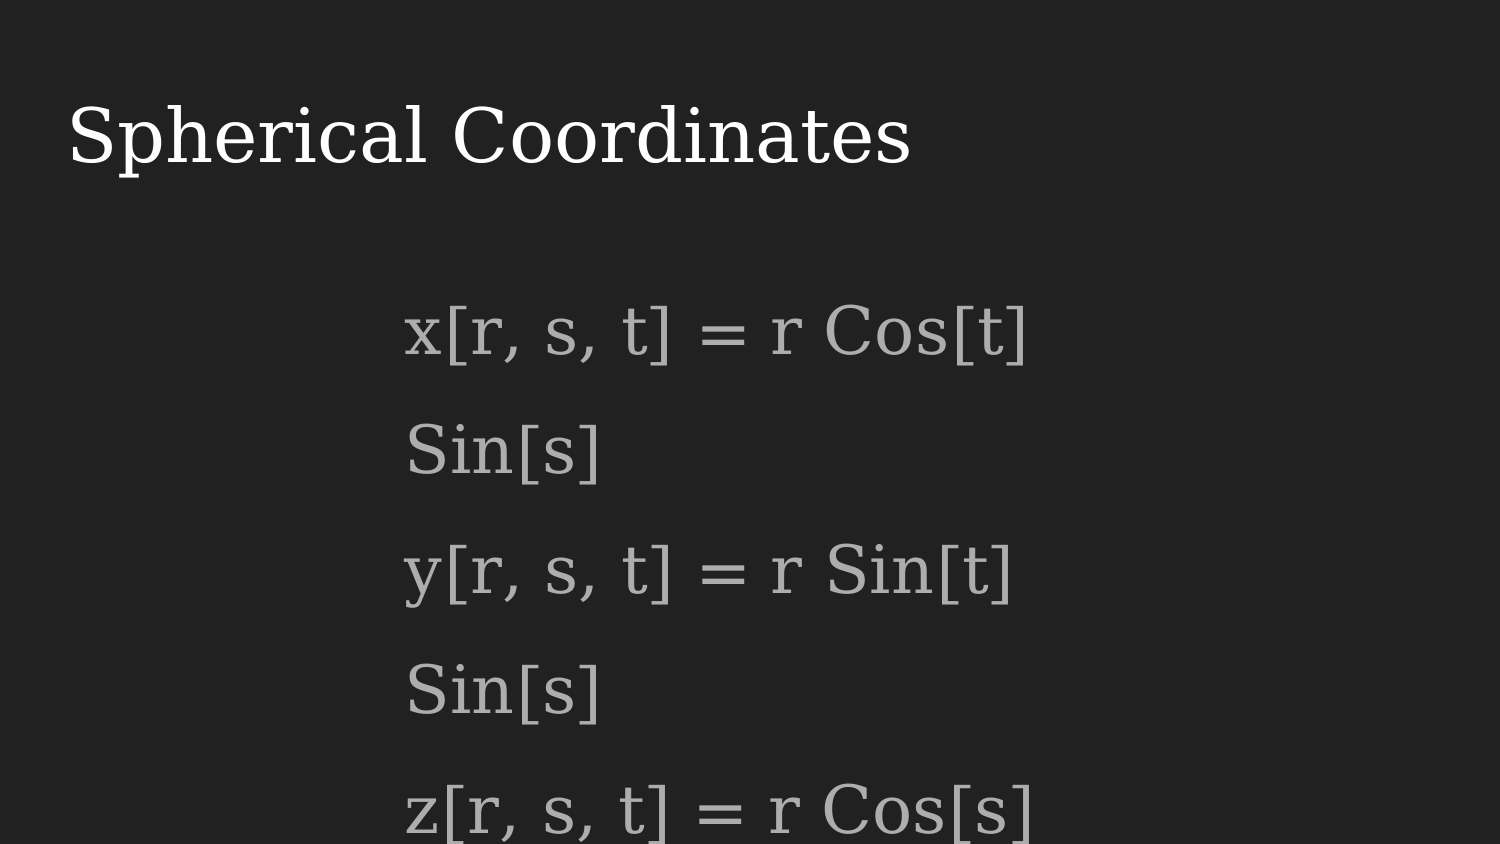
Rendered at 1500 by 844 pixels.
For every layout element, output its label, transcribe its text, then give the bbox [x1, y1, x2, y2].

title Spherical Coordinates [51, 72, 1449, 189]
text_box x[r, s, t] = r Cos[t] Sin[s] y[r, s, t] = r Sin[t] Sin[s] z[r, s, t] = r Cos[s] [390, 240, 1110, 844]
